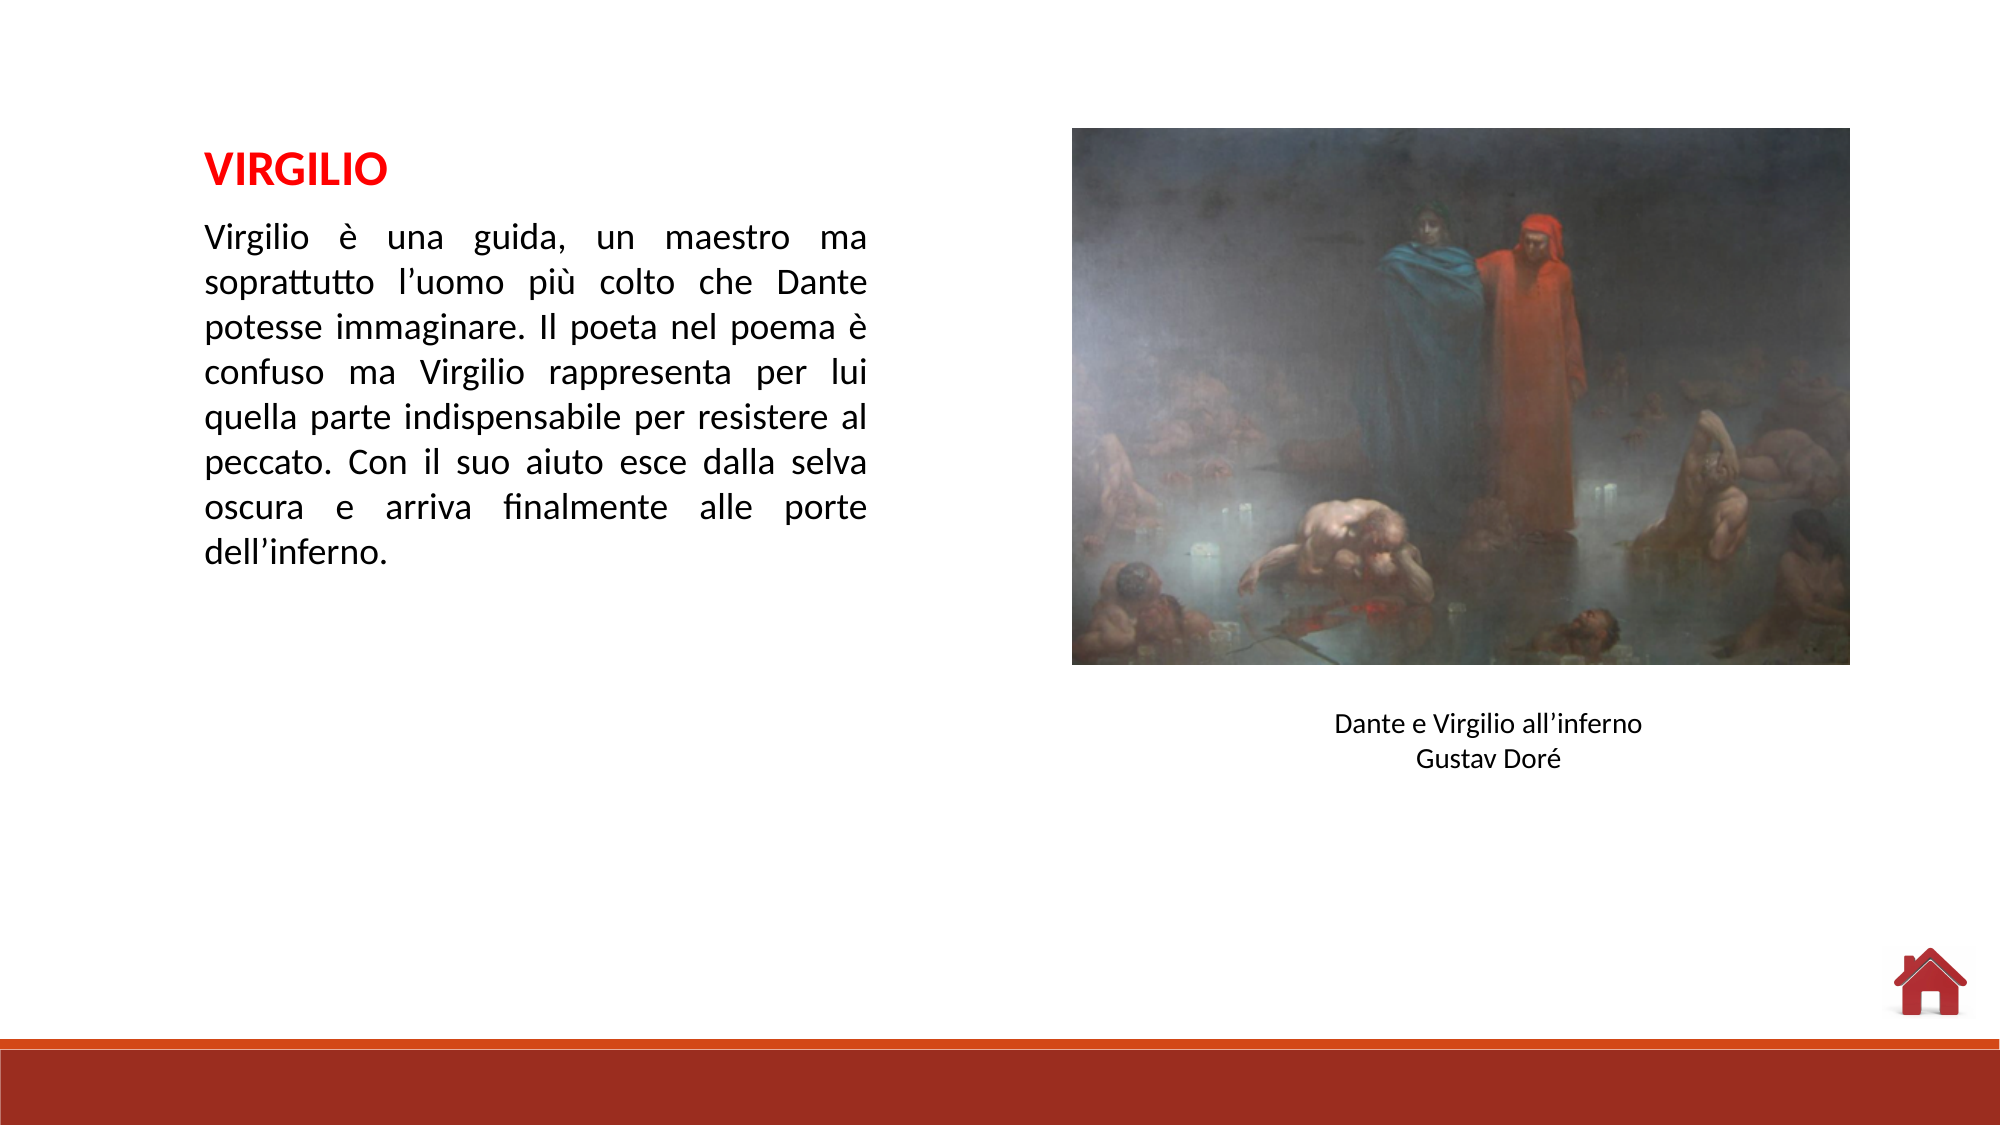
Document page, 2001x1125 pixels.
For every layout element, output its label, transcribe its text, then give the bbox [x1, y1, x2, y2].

picture [1072, 128, 1850, 666]
text_box VIRGILIO [189, 128, 697, 204]
picture [1882, 946, 1976, 1020]
text_box Virgilio è una guida, un maestro ma soprattutto l’uomo più colto che Dante potesse immaginare. Il poeta nel poema è confuso ma Virgilio rappresenta per lui quella parte indispensabile per resistere al peccato. Con il suo aiuto esce dalla selva oscura e arriva finalmente alle porte dell’inferno. [189, 204, 884, 580]
text_box Dante e Virgilio all’inferno Gustav Doré [1273, 696, 1704, 782]
